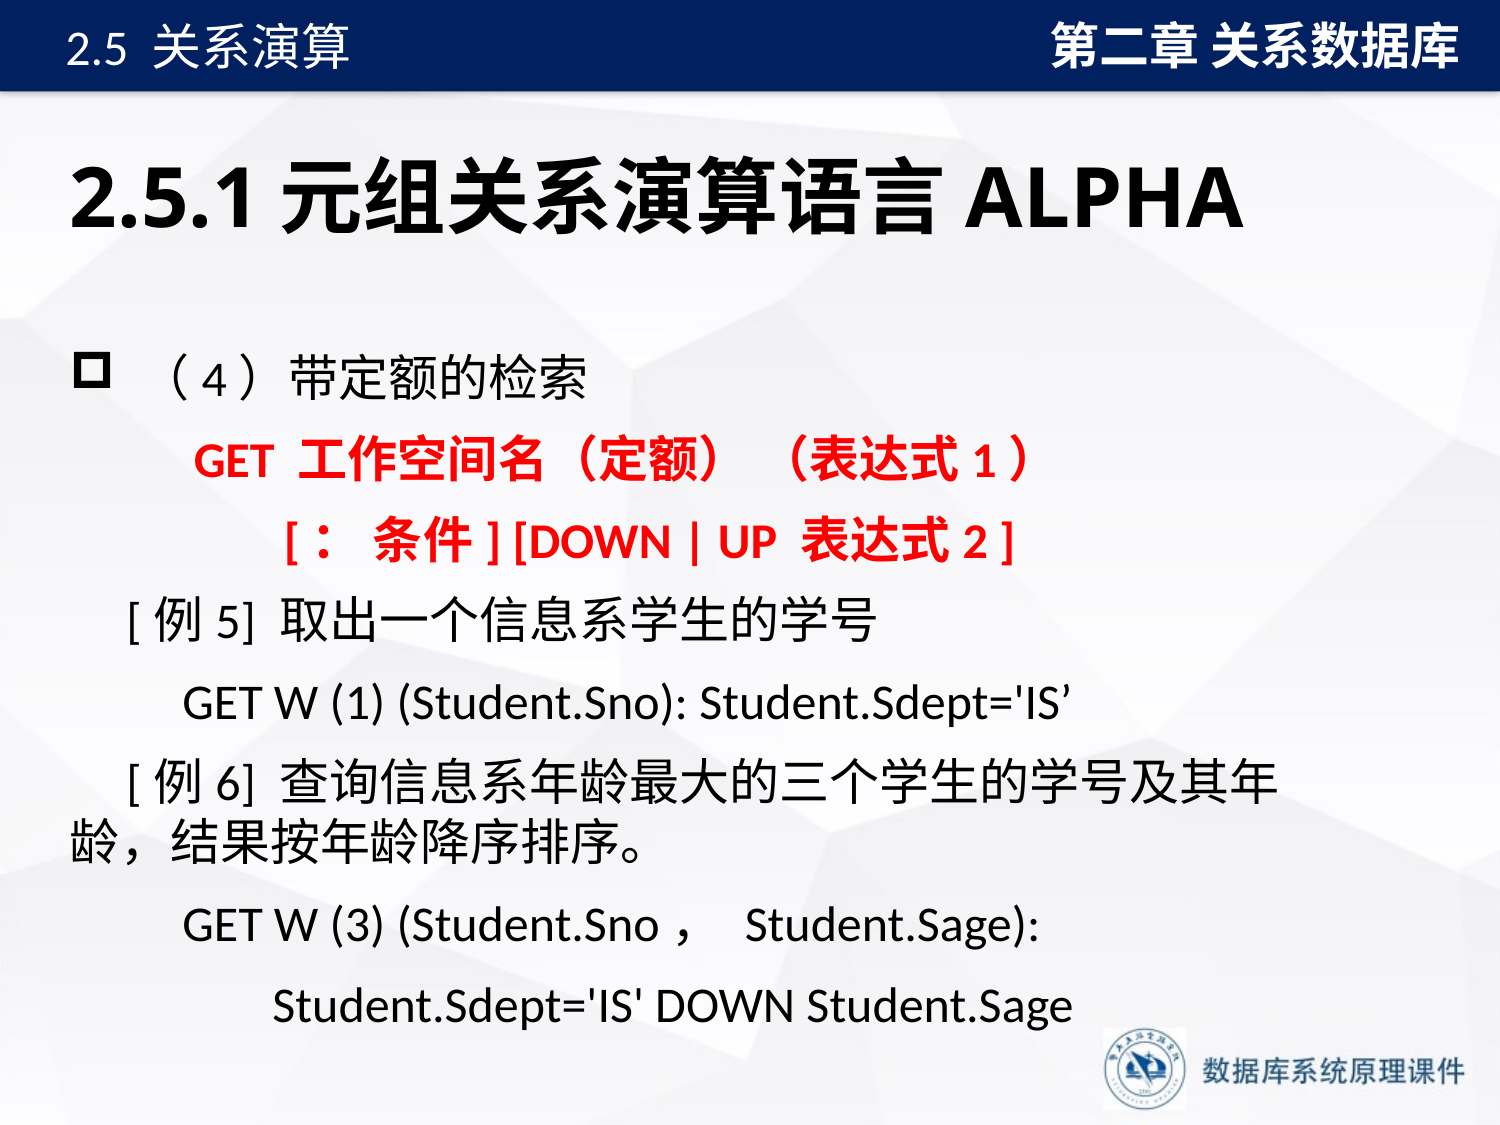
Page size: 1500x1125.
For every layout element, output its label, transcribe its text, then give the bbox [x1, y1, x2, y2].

picture [0, 92, 1500, 1125]
list （4）带定额的检索 GET 工作空间名（定额） （表达式1） [： 条件] [DOWN | UP 表达式2 ] [例5] 取出一个信息系学生的学号 GET W (1) (Student.Sno): Student.Sdept='IS’ [例6] 查询信息系年龄最大的三个学生的学号及其年龄，结果按年龄降序排序。 GET W (3) (Student.Sno， Student.Sage): Student.Sdept='IS' DOWN Student.Sage [54, 308, 1349, 1023]
text_box [0, 0, 1500, 92]
text_box 2.5 关系演算 [50, 8, 367, 83]
title 2.5.1元组关系演算语言ALPHA [54, 100, 1349, 308]
text_box 第二章 关系数据库 [1034, 7, 1476, 82]
